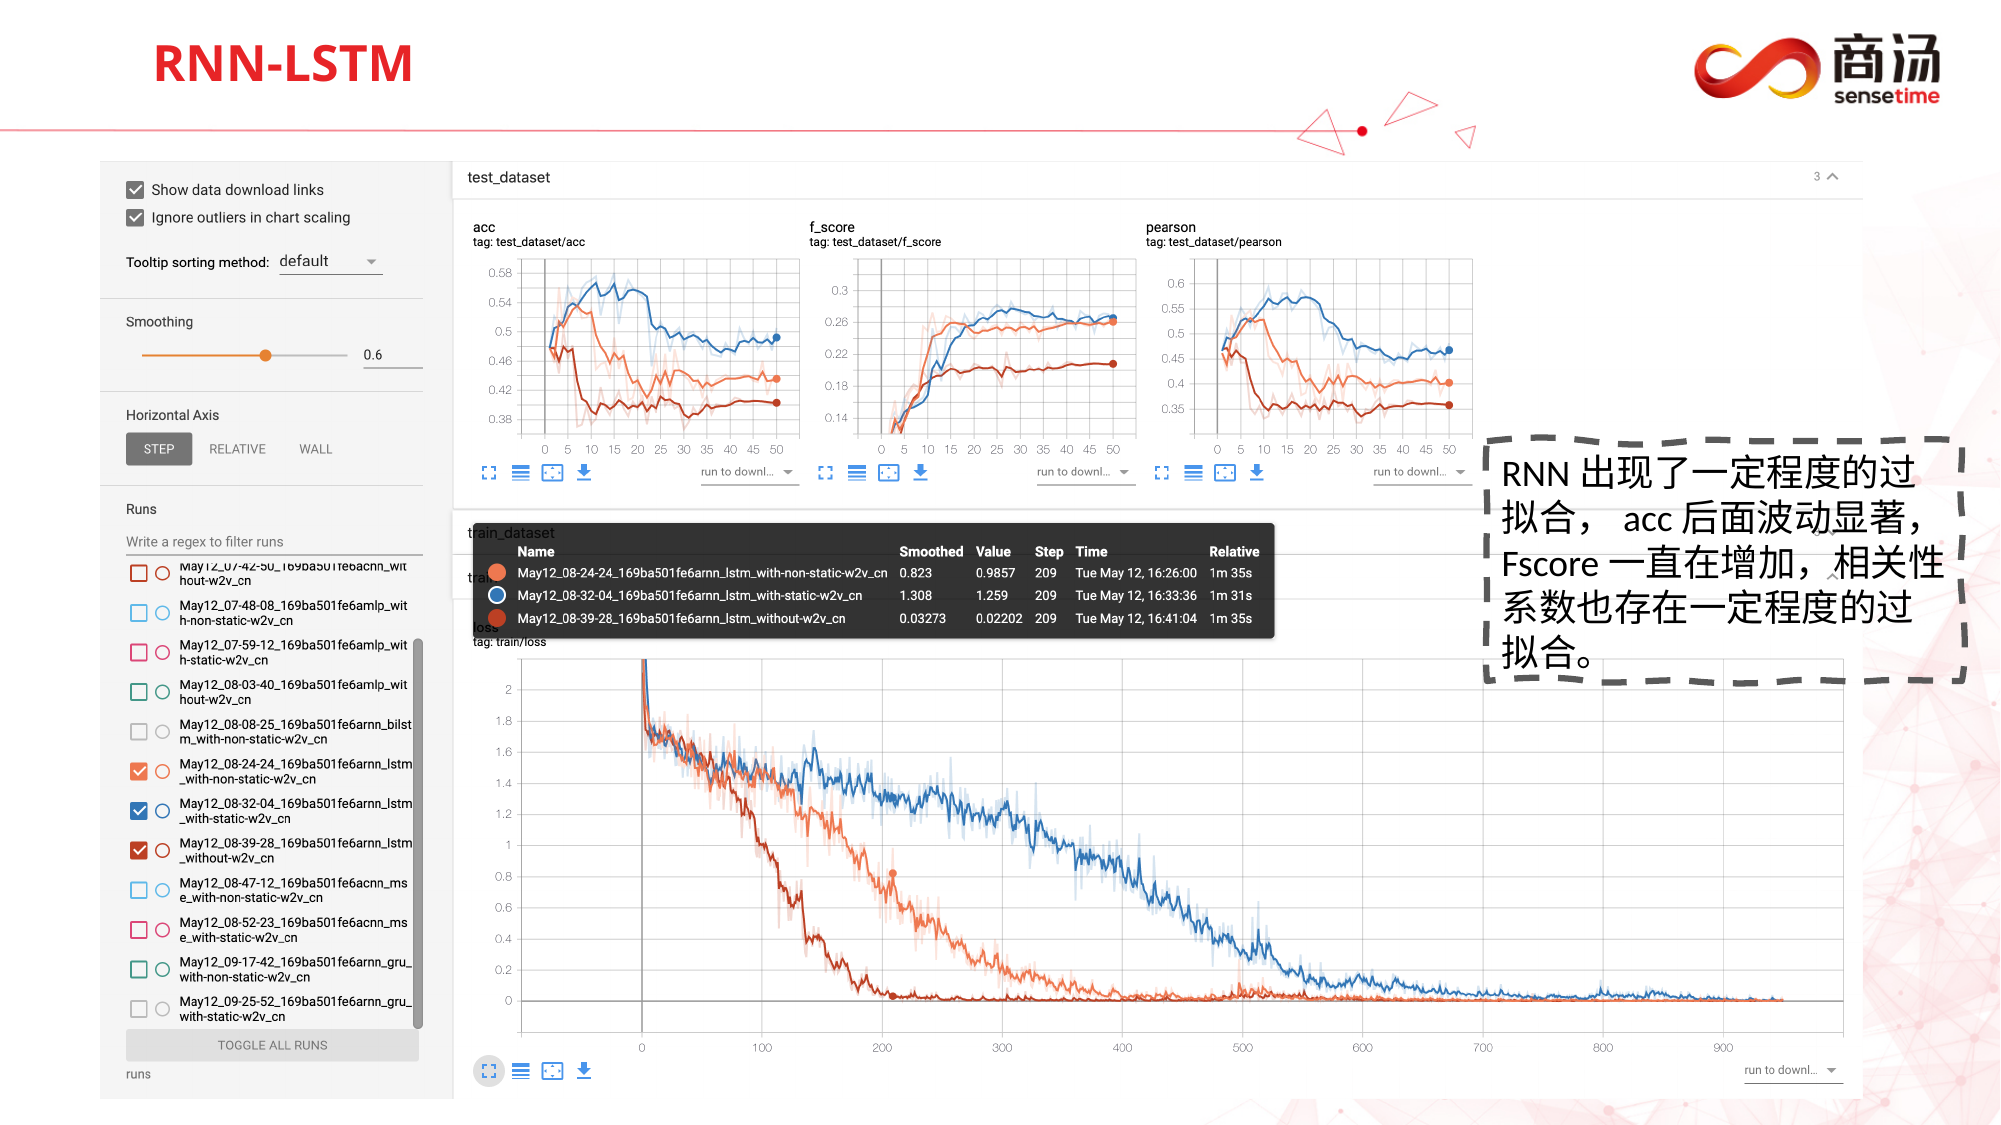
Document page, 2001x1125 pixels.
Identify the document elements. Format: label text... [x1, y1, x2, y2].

text_box RNN出现了一定程度的过拟合，acc后面波动显著，Fscore一直在增加，相关性系数也存在一定程度的过拟合。 [1863, 439, 1965, 682]
slide_number 11 [1412, 1099, 1863, 1103]
picture [0, 0, 2001, 1125]
title RNN-LSTM [137, 22, 1504, 109]
